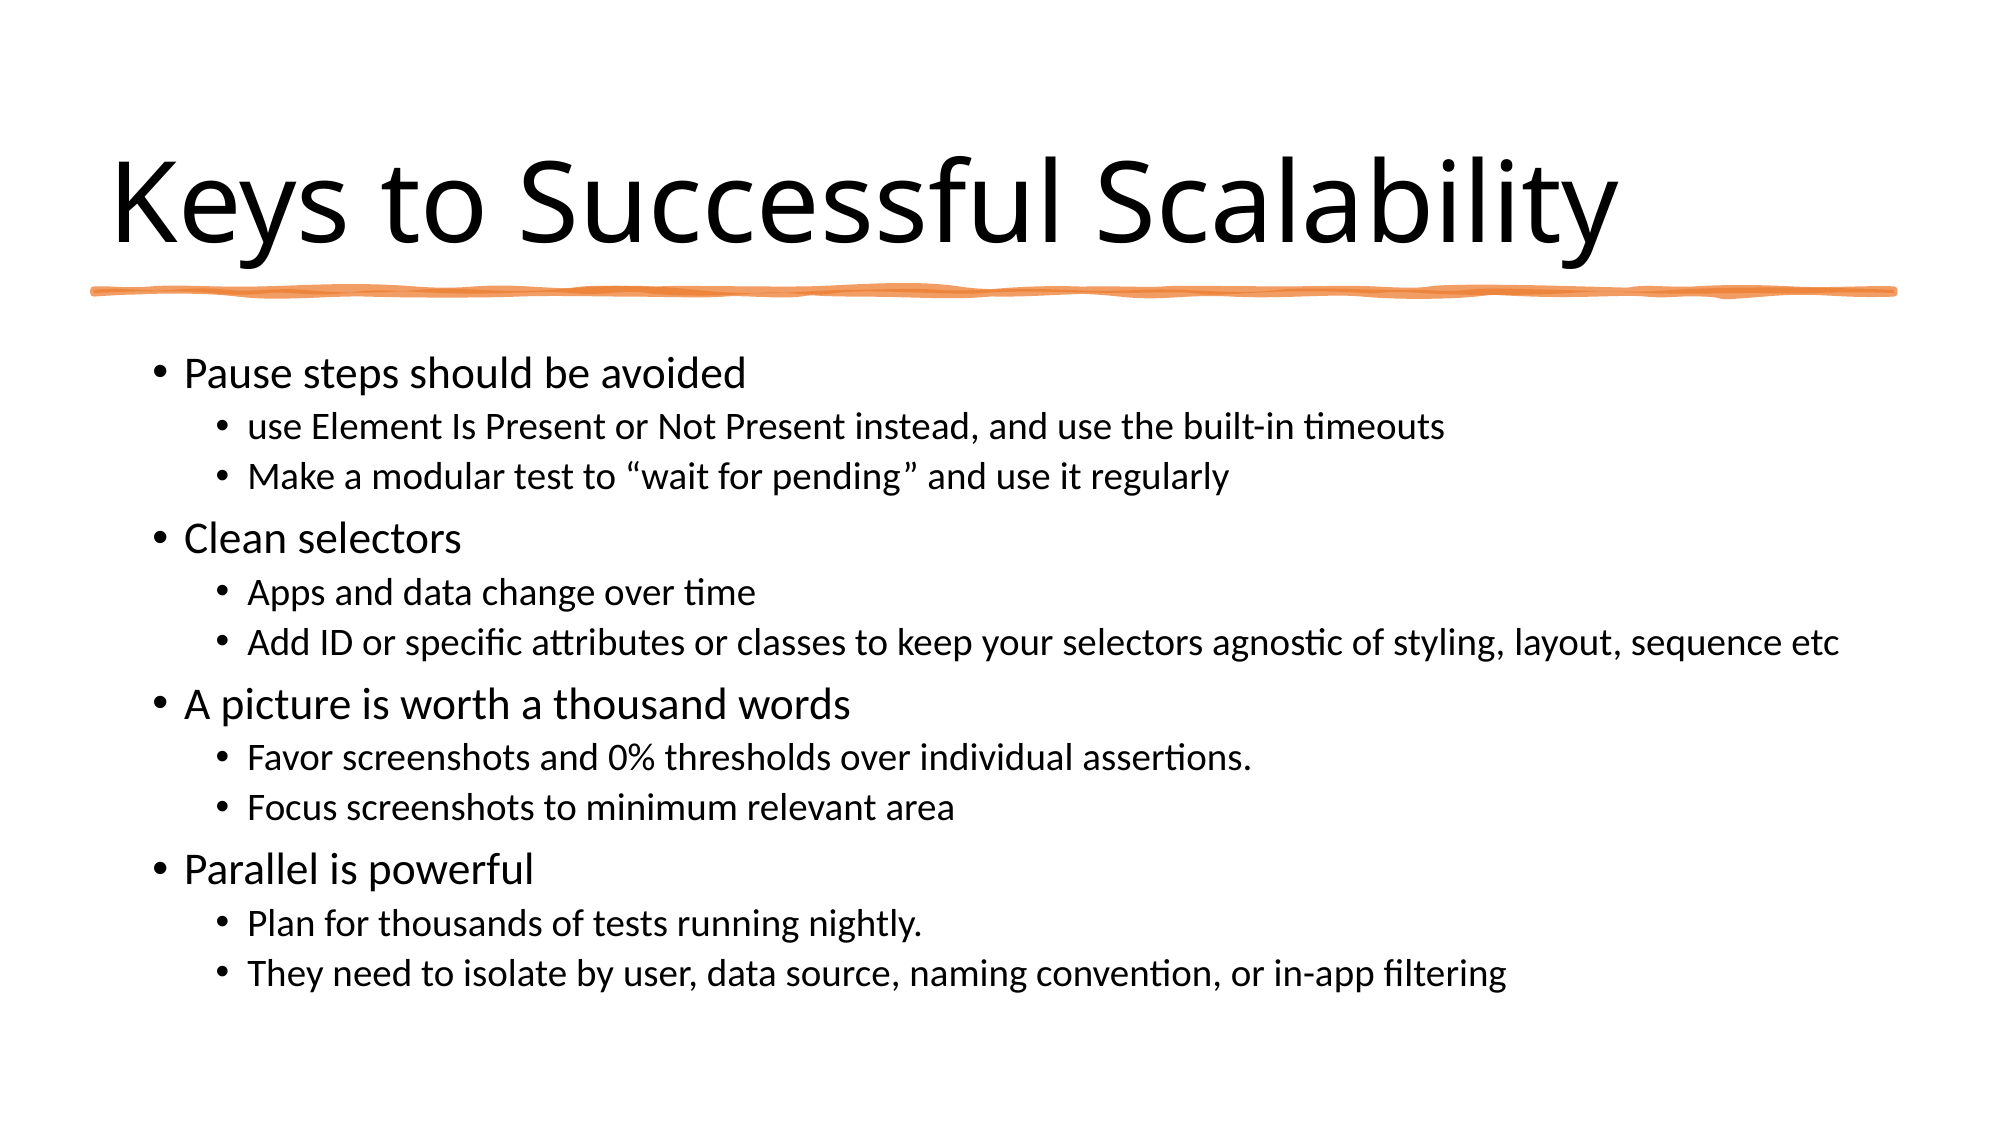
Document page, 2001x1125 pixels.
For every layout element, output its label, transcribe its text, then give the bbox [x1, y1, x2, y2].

text_box Keys to Successful Scalability [93, 39, 1906, 275]
list Pause steps should be avoided use Element Is Present or Not Present instead, and use the built-in timeouts Make a modular test to “wait for pending” and use it regularly Clean selectors Apps and data change over time Add ID or specific attributes or classes to keep your selectors agnostic of styling, layout, sequence etc A picture is worth a thousand words Favor screenshots and 0% thresholds over individual assertions. Focus screenshots to minimum relevant area Parallel is powerful Plan for thousands of tests running nightly. They need to isolate by user, data source, naming convention, or in-app filtering [137, 341, 1863, 1039]
text_box [92, 285, 1895, 297]
